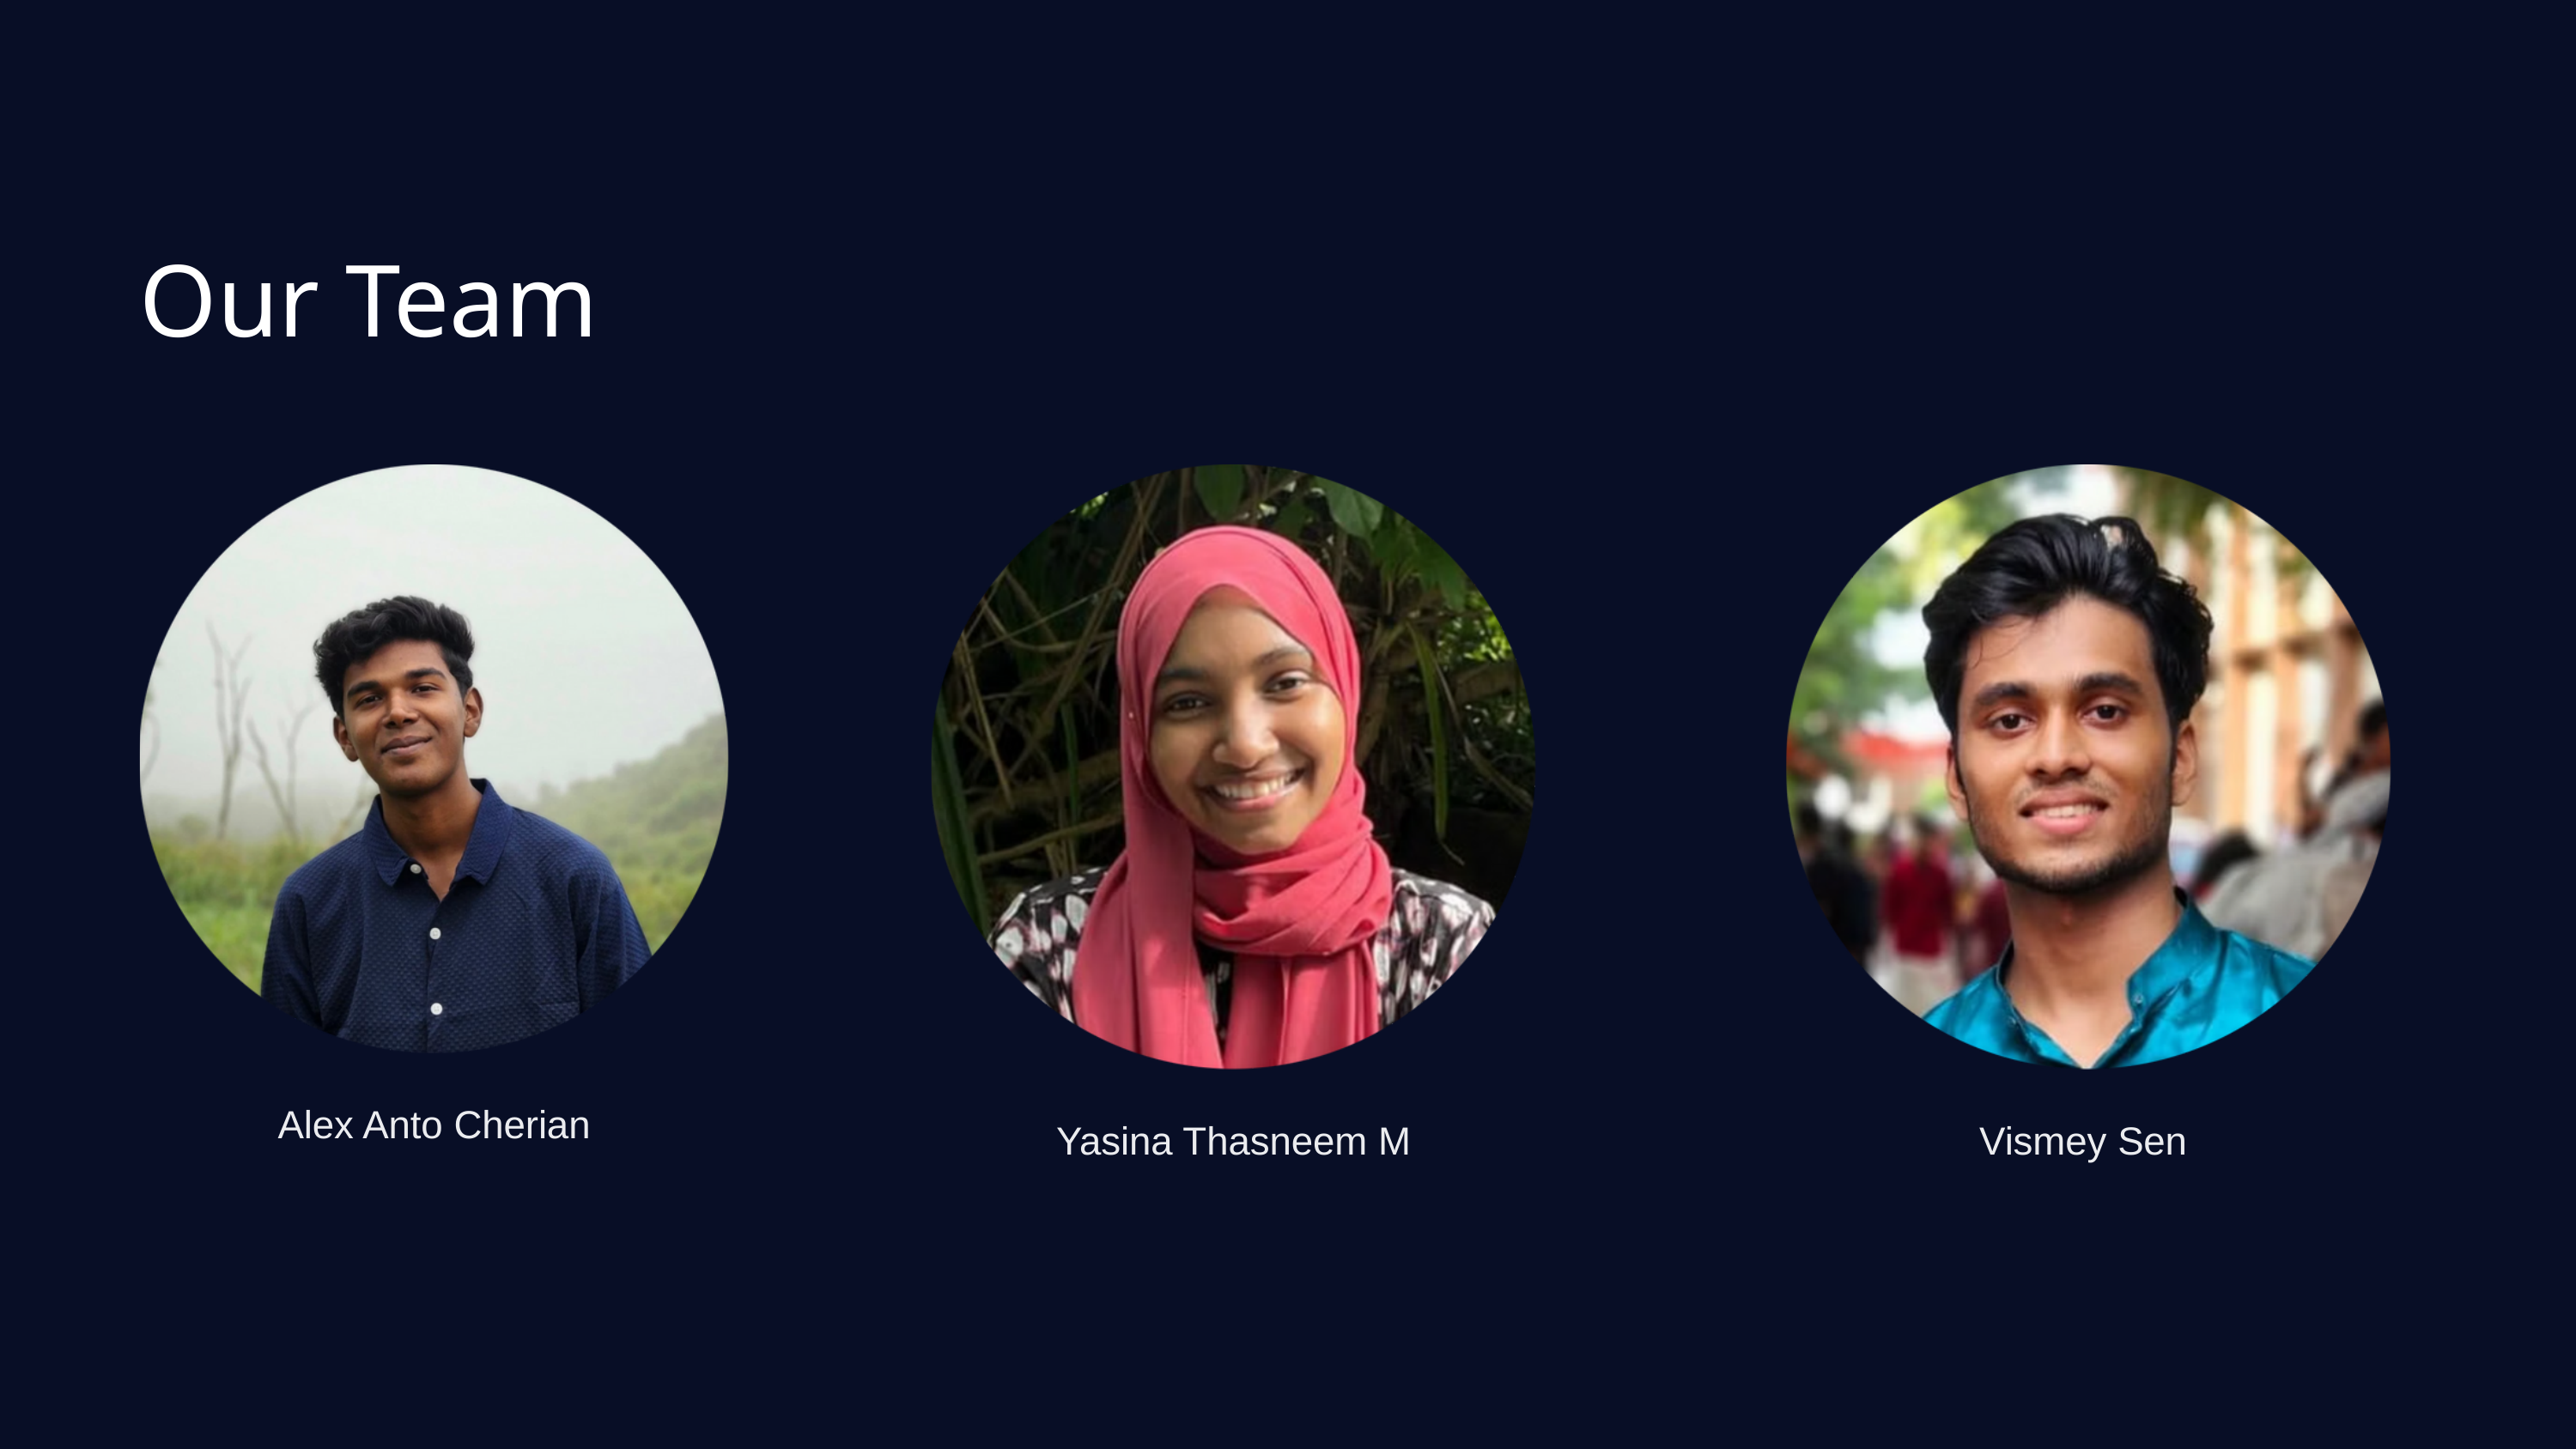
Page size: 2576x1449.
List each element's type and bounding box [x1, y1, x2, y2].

text_box [0, 0, 2576, 1449]
text_box [931, 464, 1536, 1070]
text_box [139, 464, 729, 1053]
text_box [1786, 464, 2391, 1070]
